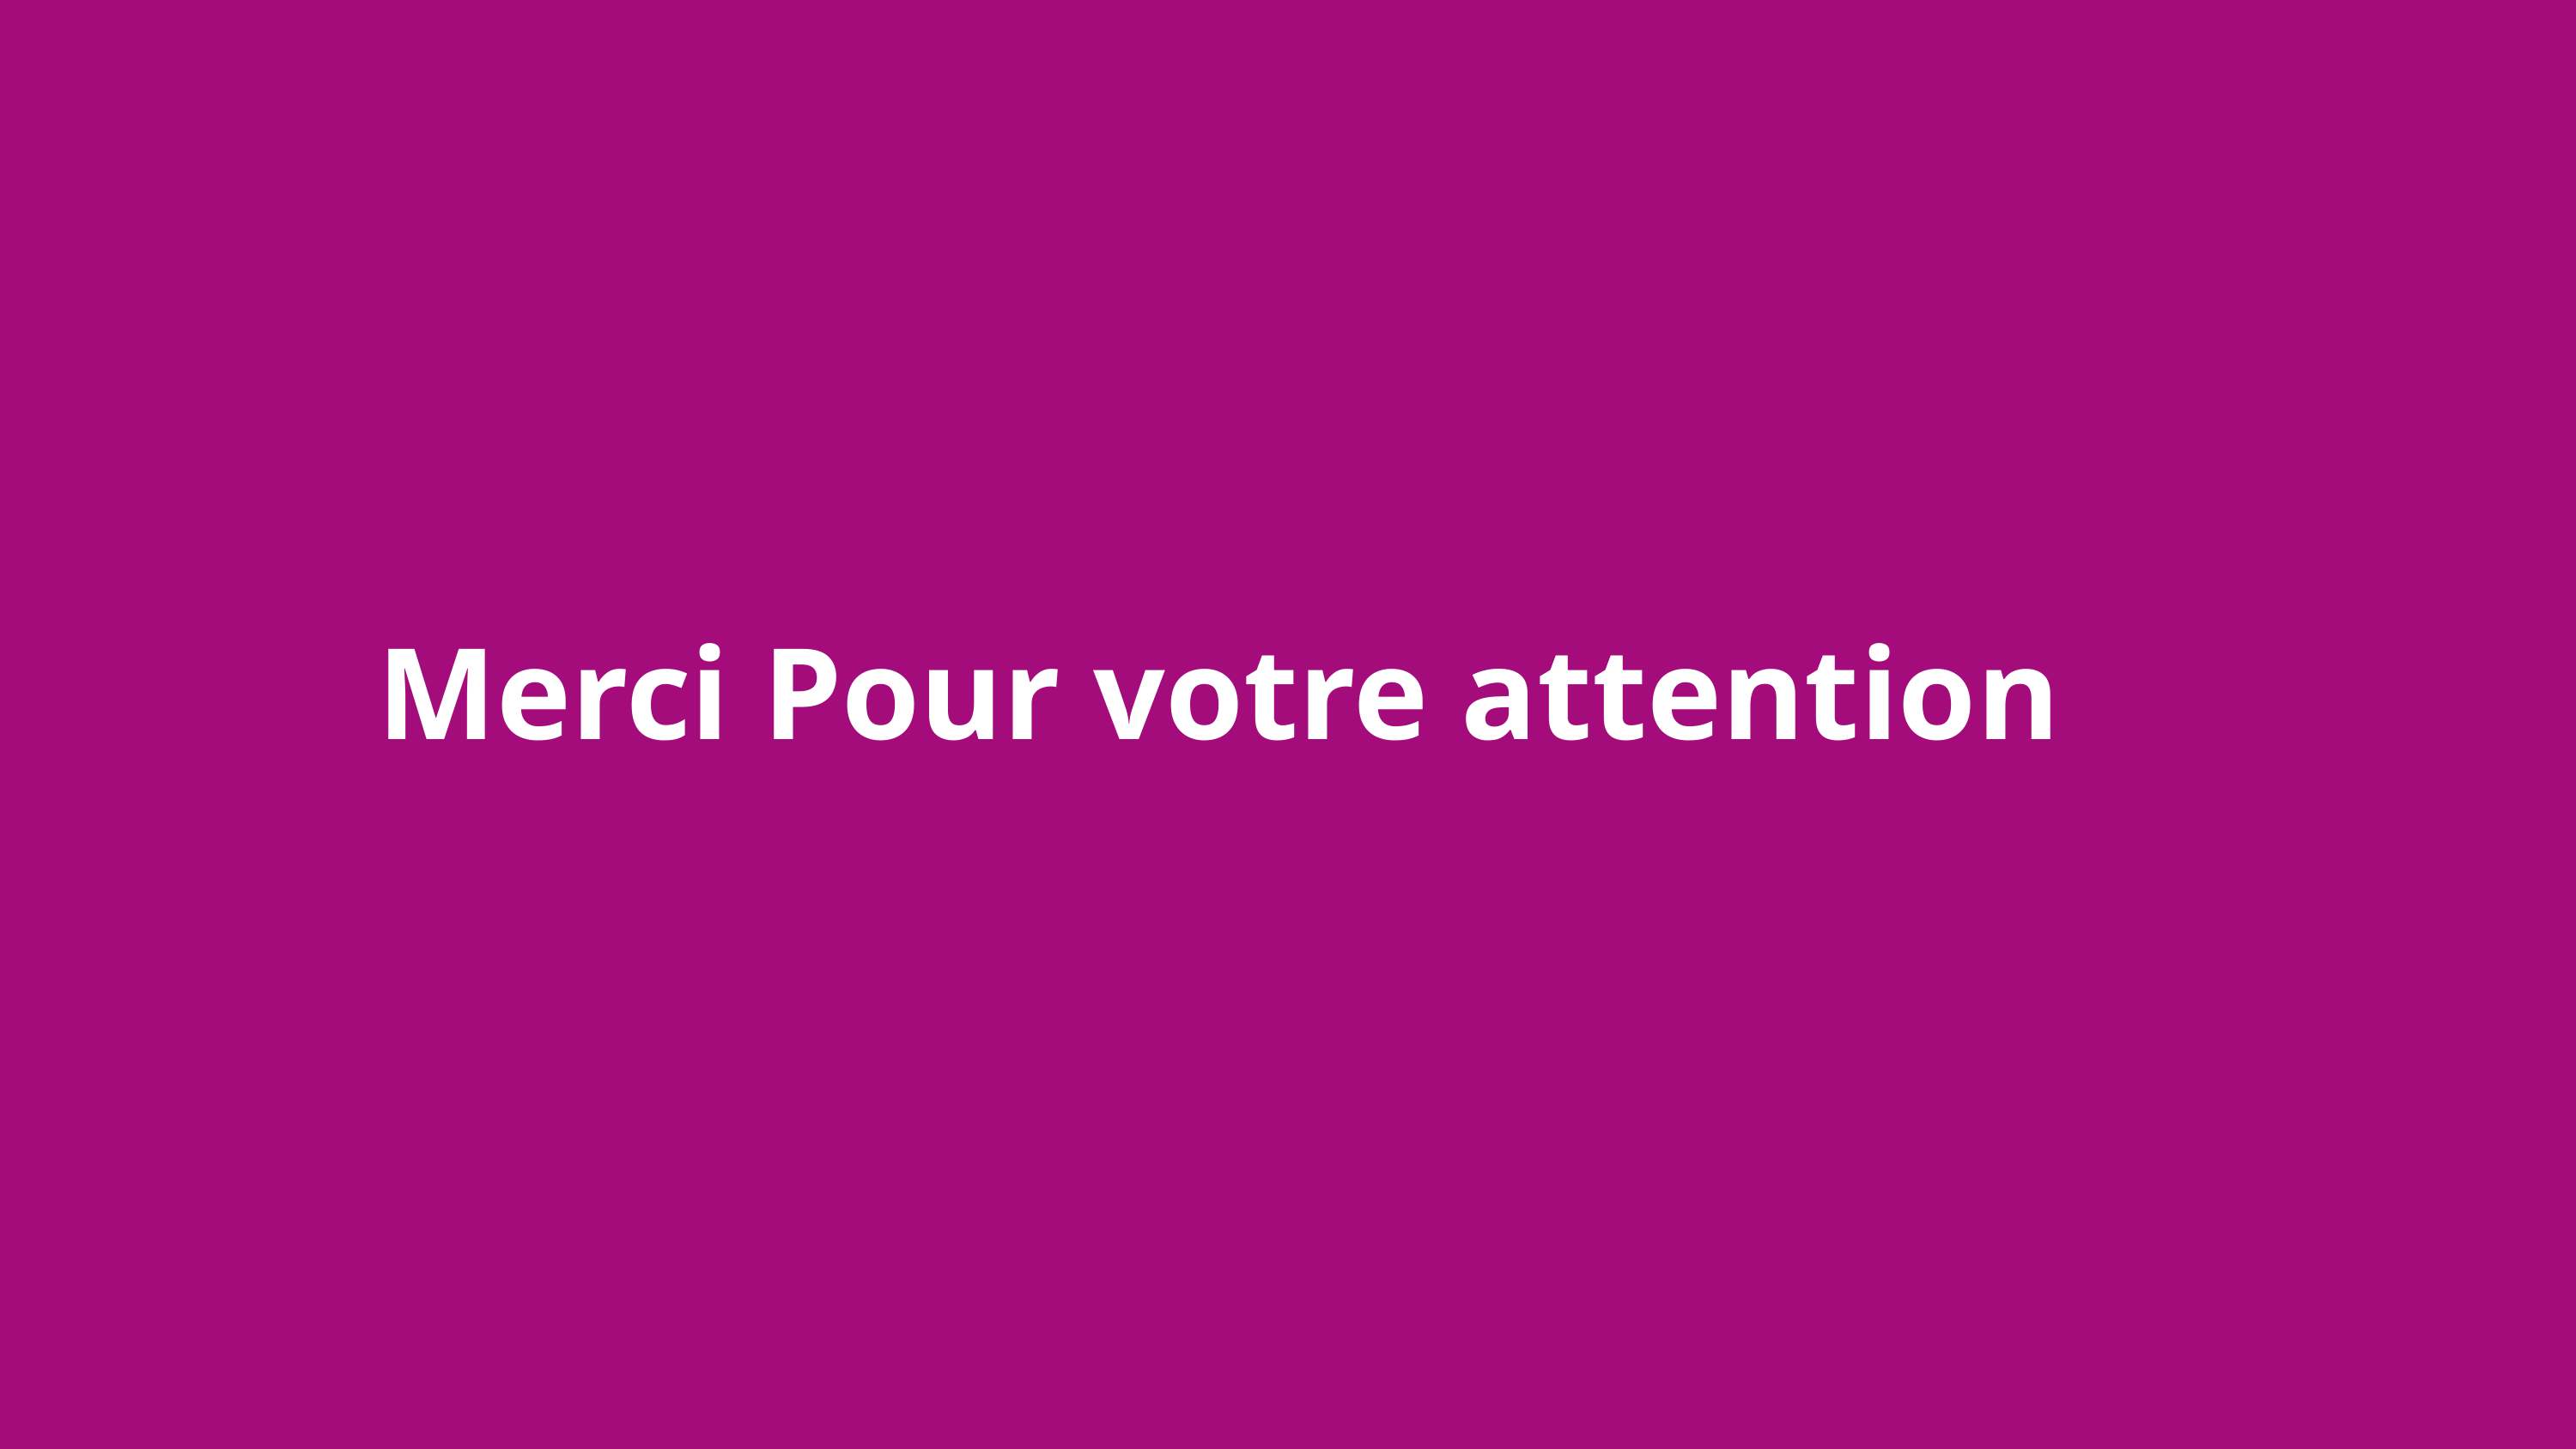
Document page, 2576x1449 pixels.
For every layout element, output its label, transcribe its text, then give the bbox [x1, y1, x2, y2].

text_box Merci Pour votre attention [144, 615, 2326, 766]
